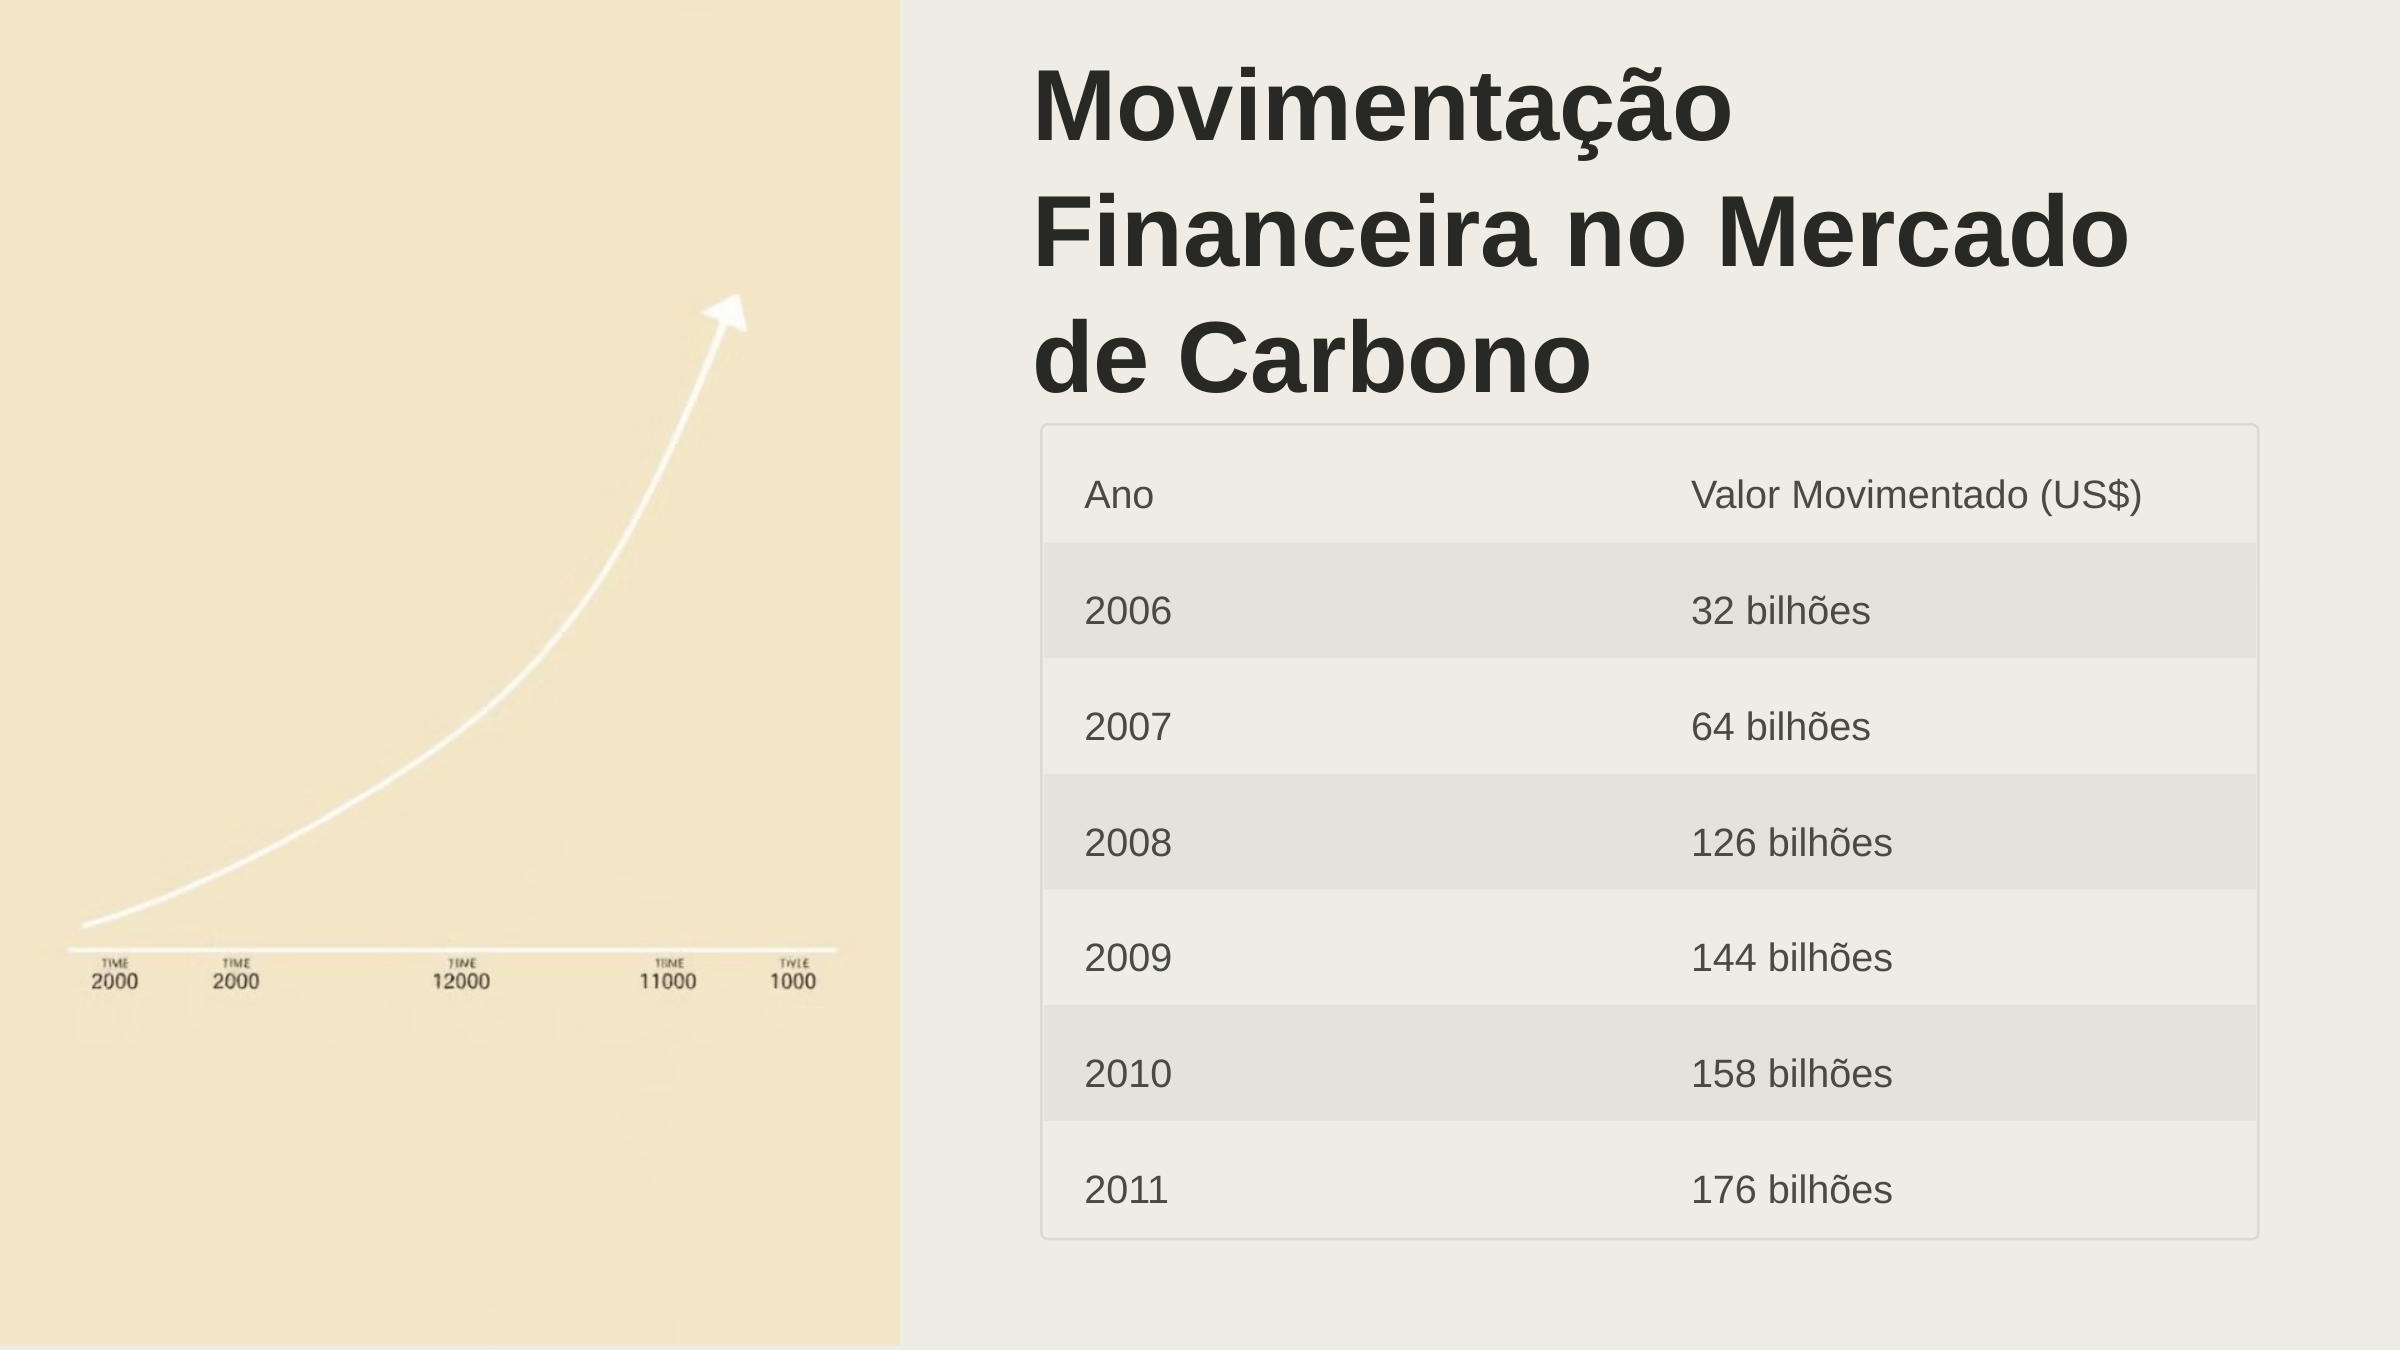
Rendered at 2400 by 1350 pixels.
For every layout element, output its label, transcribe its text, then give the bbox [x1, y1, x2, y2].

text_box 32 bilhões [1691, 568, 2216, 633]
text_box 2009 [1084, 915, 1609, 980]
text_box 2010 [1084, 1030, 1609, 1096]
text_box Valor Movimentado (US$) [1691, 452, 2216, 517]
text_box [2256, 577, 2261, 694]
text_box 2006 [1084, 568, 1609, 633]
text_box 126 bilhões [1691, 799, 2216, 864]
text_box [1041, 424, 2259, 1240]
text_box Ano [1084, 452, 1609, 517]
text_box [1043, 1005, 2256, 1120]
text_box [1043, 773, 2256, 889]
text_box 2007 [1084, 683, 1609, 749]
text_box [1043, 1120, 2256, 1237]
text_box 2011 [1084, 1146, 1609, 1211]
text_box 64 bilhões [1691, 683, 2216, 749]
text_box 176 bilhões [1691, 1146, 2216, 1211]
text_box [1043, 542, 2256, 658]
text_box Movimentação Financeira no Mercado de Carbono [1032, 34, 2250, 288]
picture [0, 0, 900, 1345]
text_box 158 bilhões [1691, 1030, 2216, 1096]
text_box [1043, 658, 2256, 773]
text_box 144 bilhões [1691, 915, 2216, 980]
text_box 2008 [1084, 799, 1609, 864]
text_box [1043, 889, 2256, 1005]
